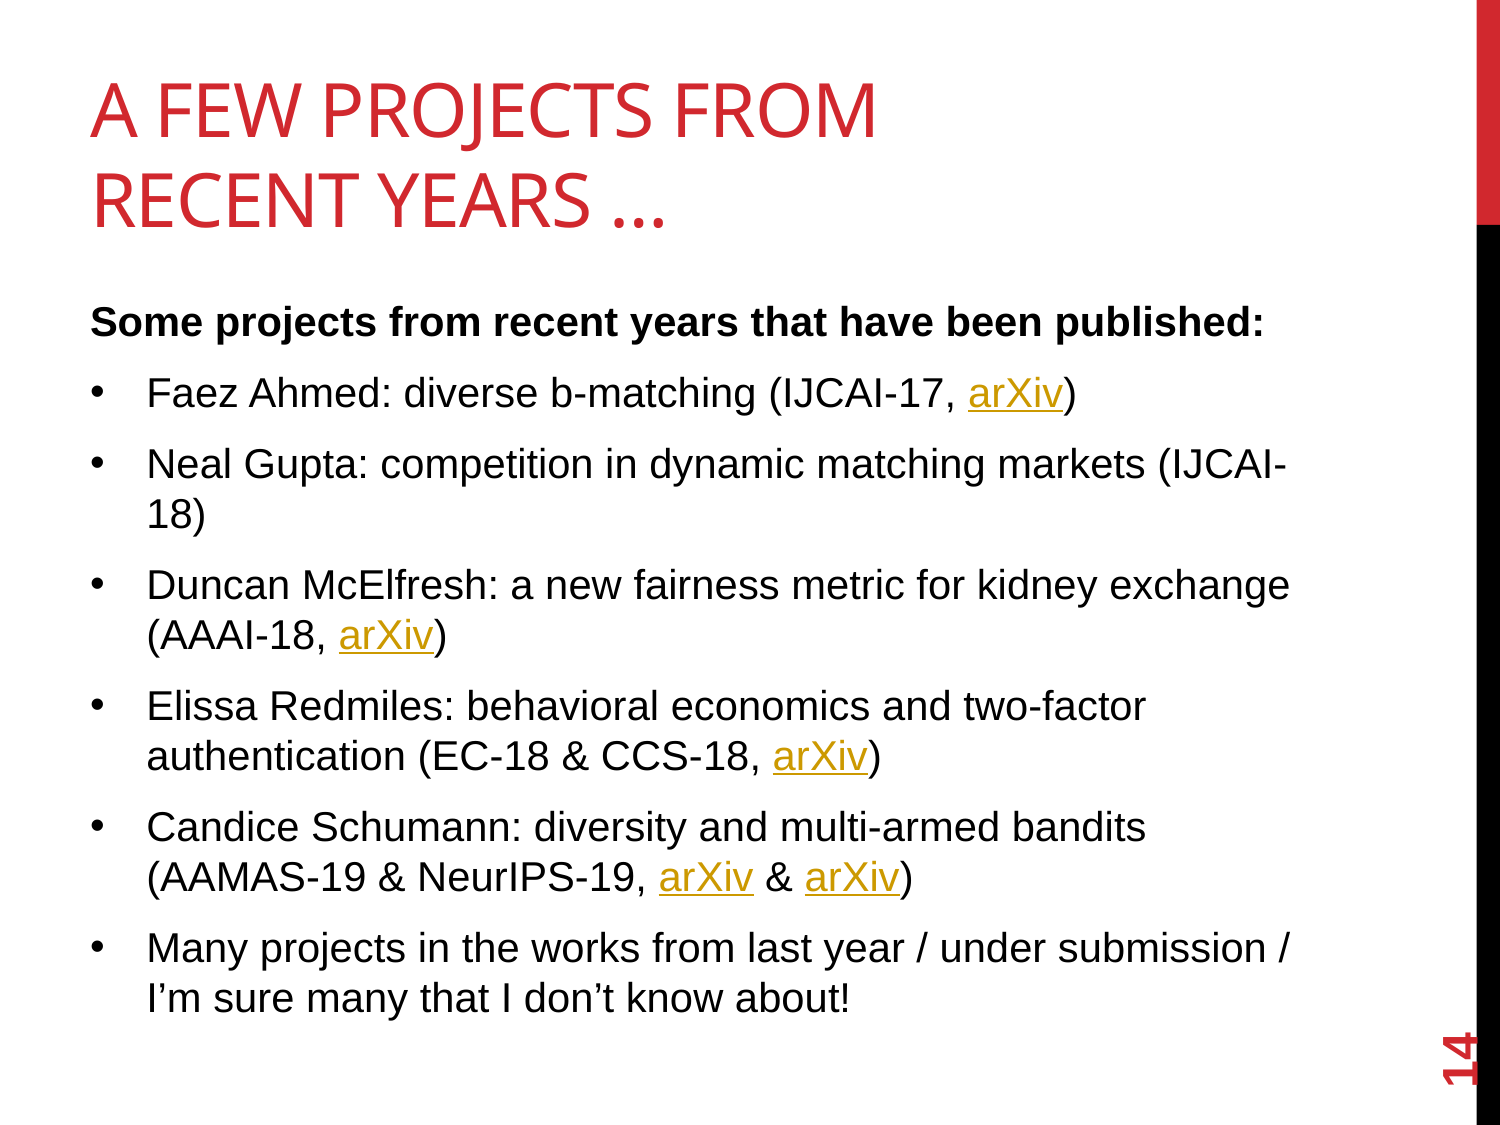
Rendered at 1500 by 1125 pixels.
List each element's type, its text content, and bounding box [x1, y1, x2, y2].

slide_number 14 [1427, 887, 1488, 1104]
list Some projects from recent years that have been published: Faez Ahmed: diverse b-matching (IJCAI-17, arXiv) Neal Gupta: competition in dynamic matching markets (IJCAI-18) Duncan McElfresh: a new fairness metric for kidney exchange (AAAI-18, arXiv) Elissa Redmiles: behavioral economics and two-factor authentication (EC-18 & CCS-18, arXiv) Candice Schumann: diversity and multi-armed bandits (AAMAS-19 & NeurIPS-19, arXiv & arXiv) Many projects in the works from last year / under submission / I’m sure many that I don’t know about! [75, 287, 1325, 1059]
title A few projects from Recent Years … [75, 25, 1025, 250]
